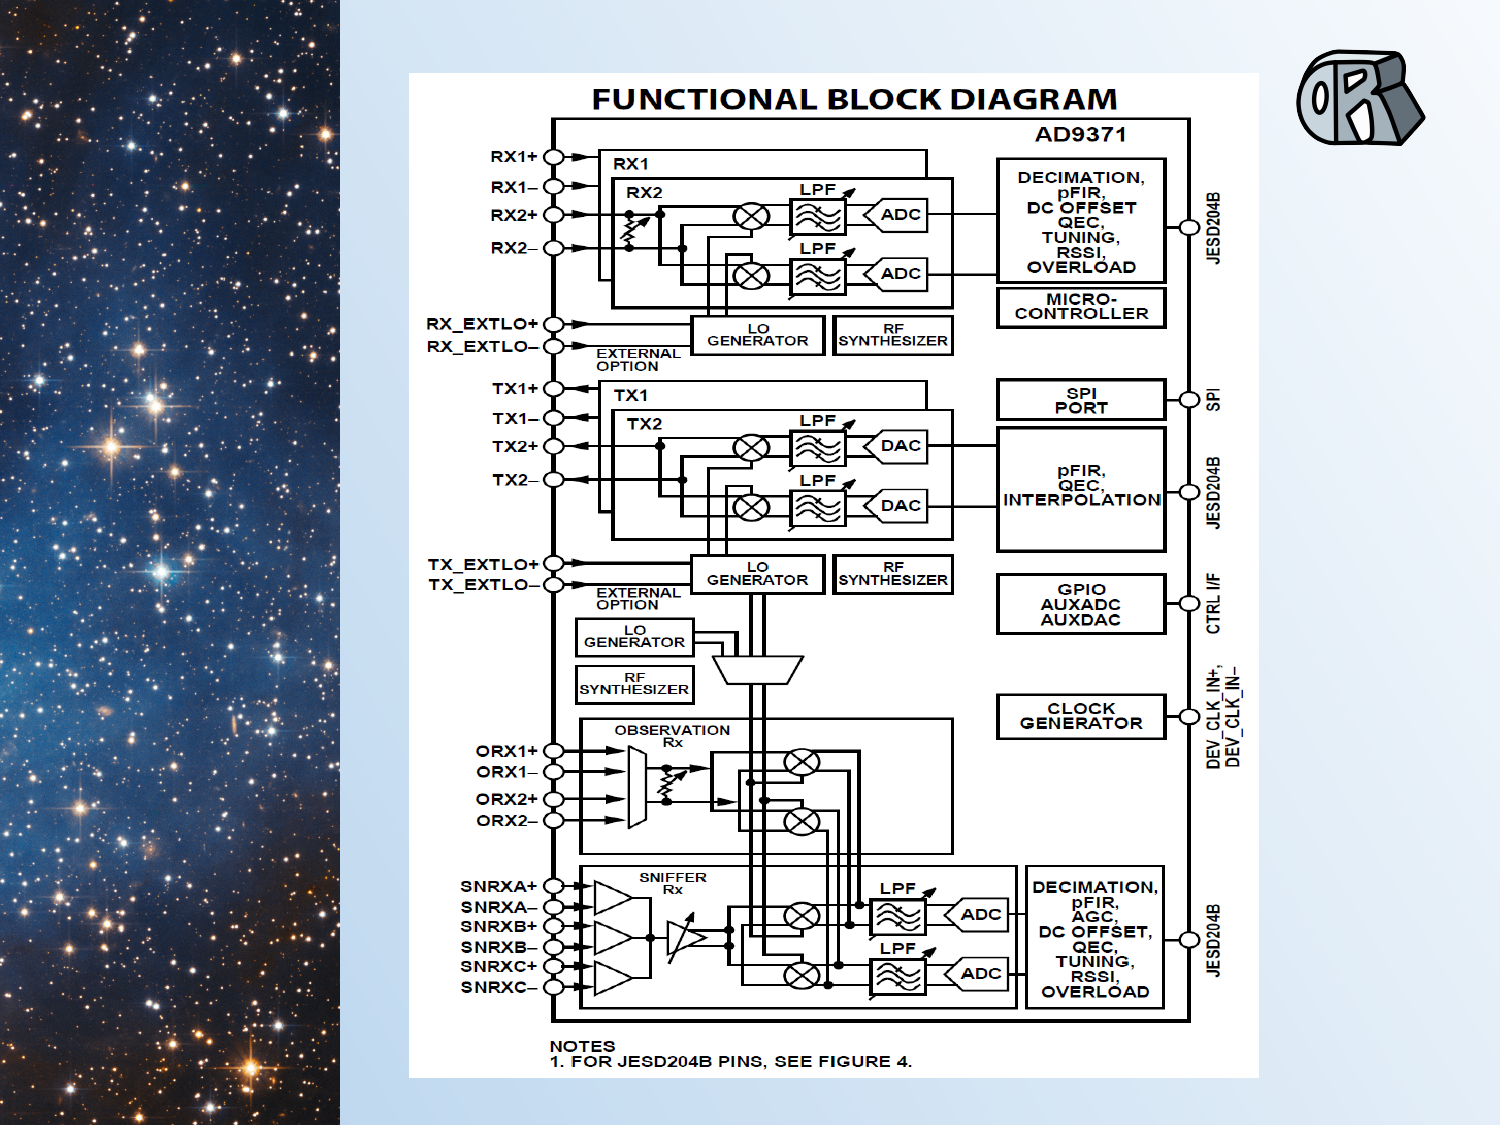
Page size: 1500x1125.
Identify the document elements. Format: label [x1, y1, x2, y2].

picture [1260, 0, 1458, 197]
title [366, 59, 1397, 156]
list [409, 73, 1259, 1078]
picture [0, 0, 340, 1125]
